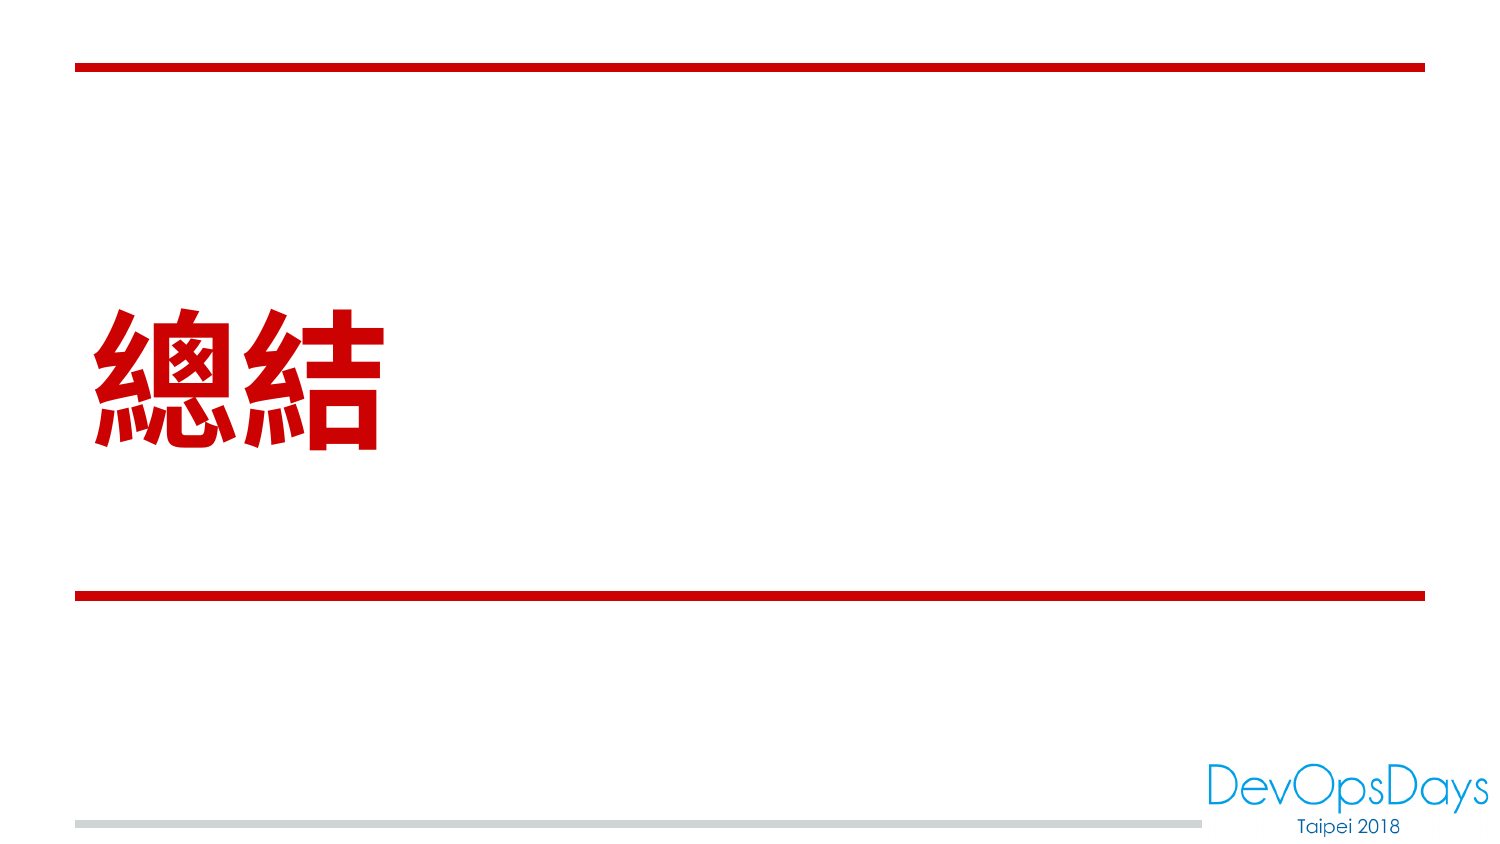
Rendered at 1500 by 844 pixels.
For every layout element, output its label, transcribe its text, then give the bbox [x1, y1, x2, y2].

title 總結 [75, 92, 1425, 587]
picture [1202, 757, 1494, 844]
